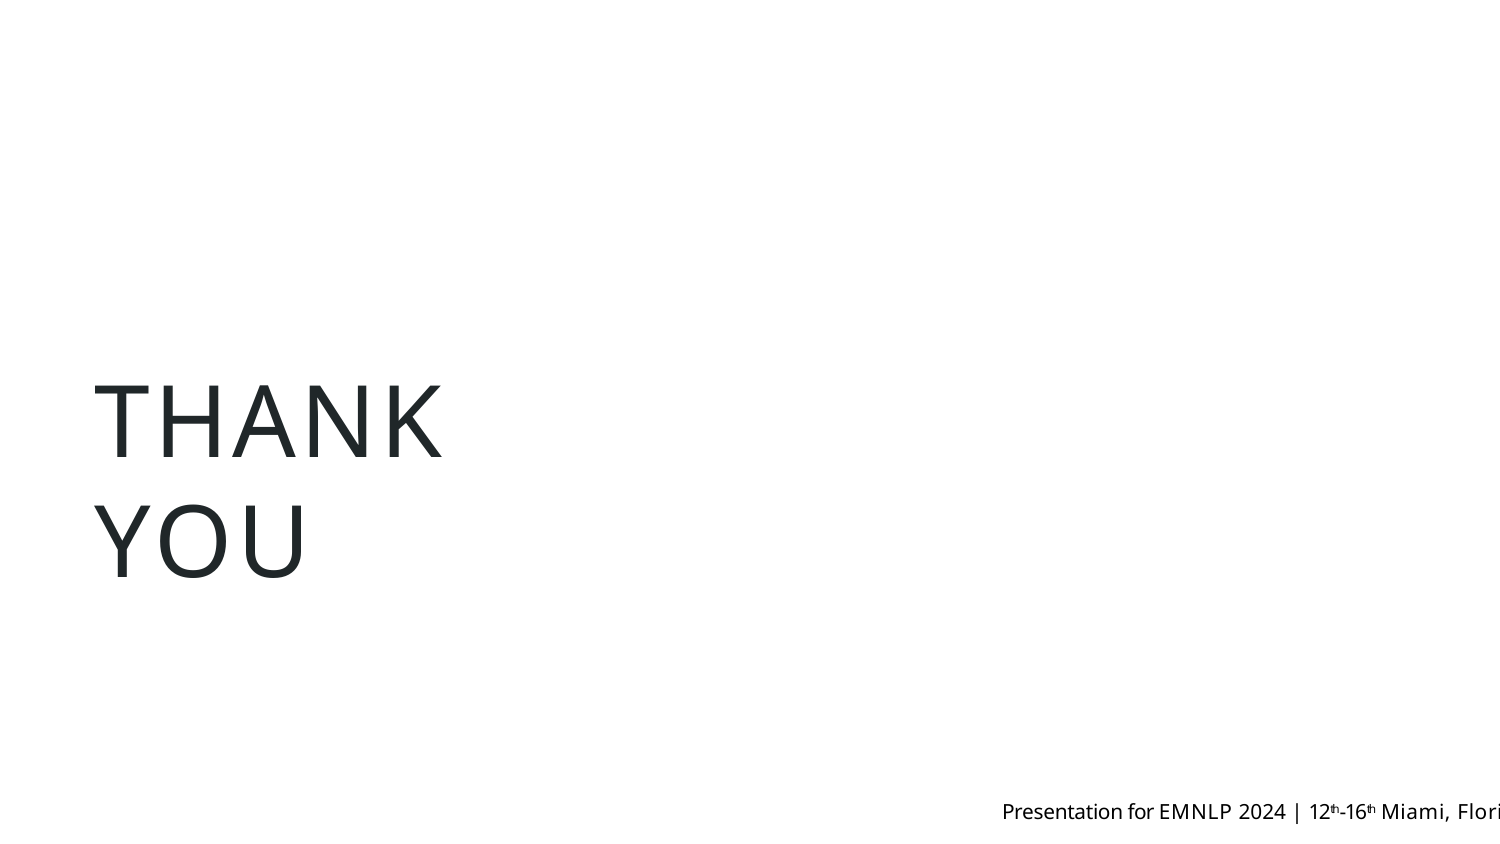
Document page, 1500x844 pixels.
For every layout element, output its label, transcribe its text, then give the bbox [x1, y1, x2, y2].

footer Presentation for EMNLP 2024 | 12th-16th Miami, Florida [999, 796, 1500, 844]
title THANK YOU [92, 355, 653, 598]
